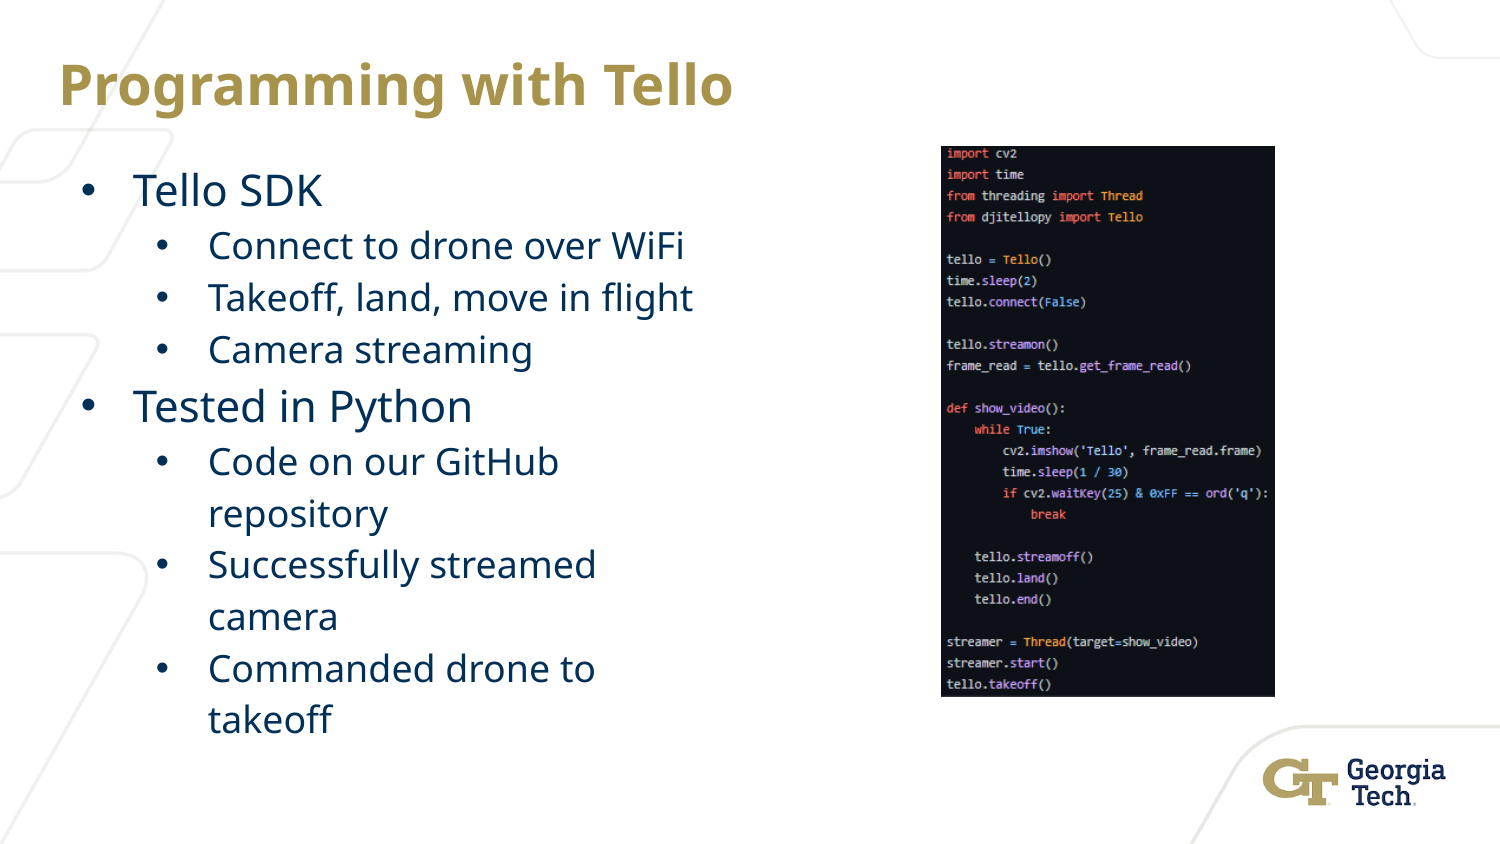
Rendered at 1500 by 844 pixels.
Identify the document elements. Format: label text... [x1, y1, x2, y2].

list Tello SDK Connect to drone over WiFi Takeoff, land, move in flight Camera streaming Tested in Python Code on our GitHub repository Successfully streamed camera Commanded drone to takeoff [46, 149, 738, 766]
title Programming with Tello [46, 24, 1454, 150]
picture [0, 0, 1500, 844]
